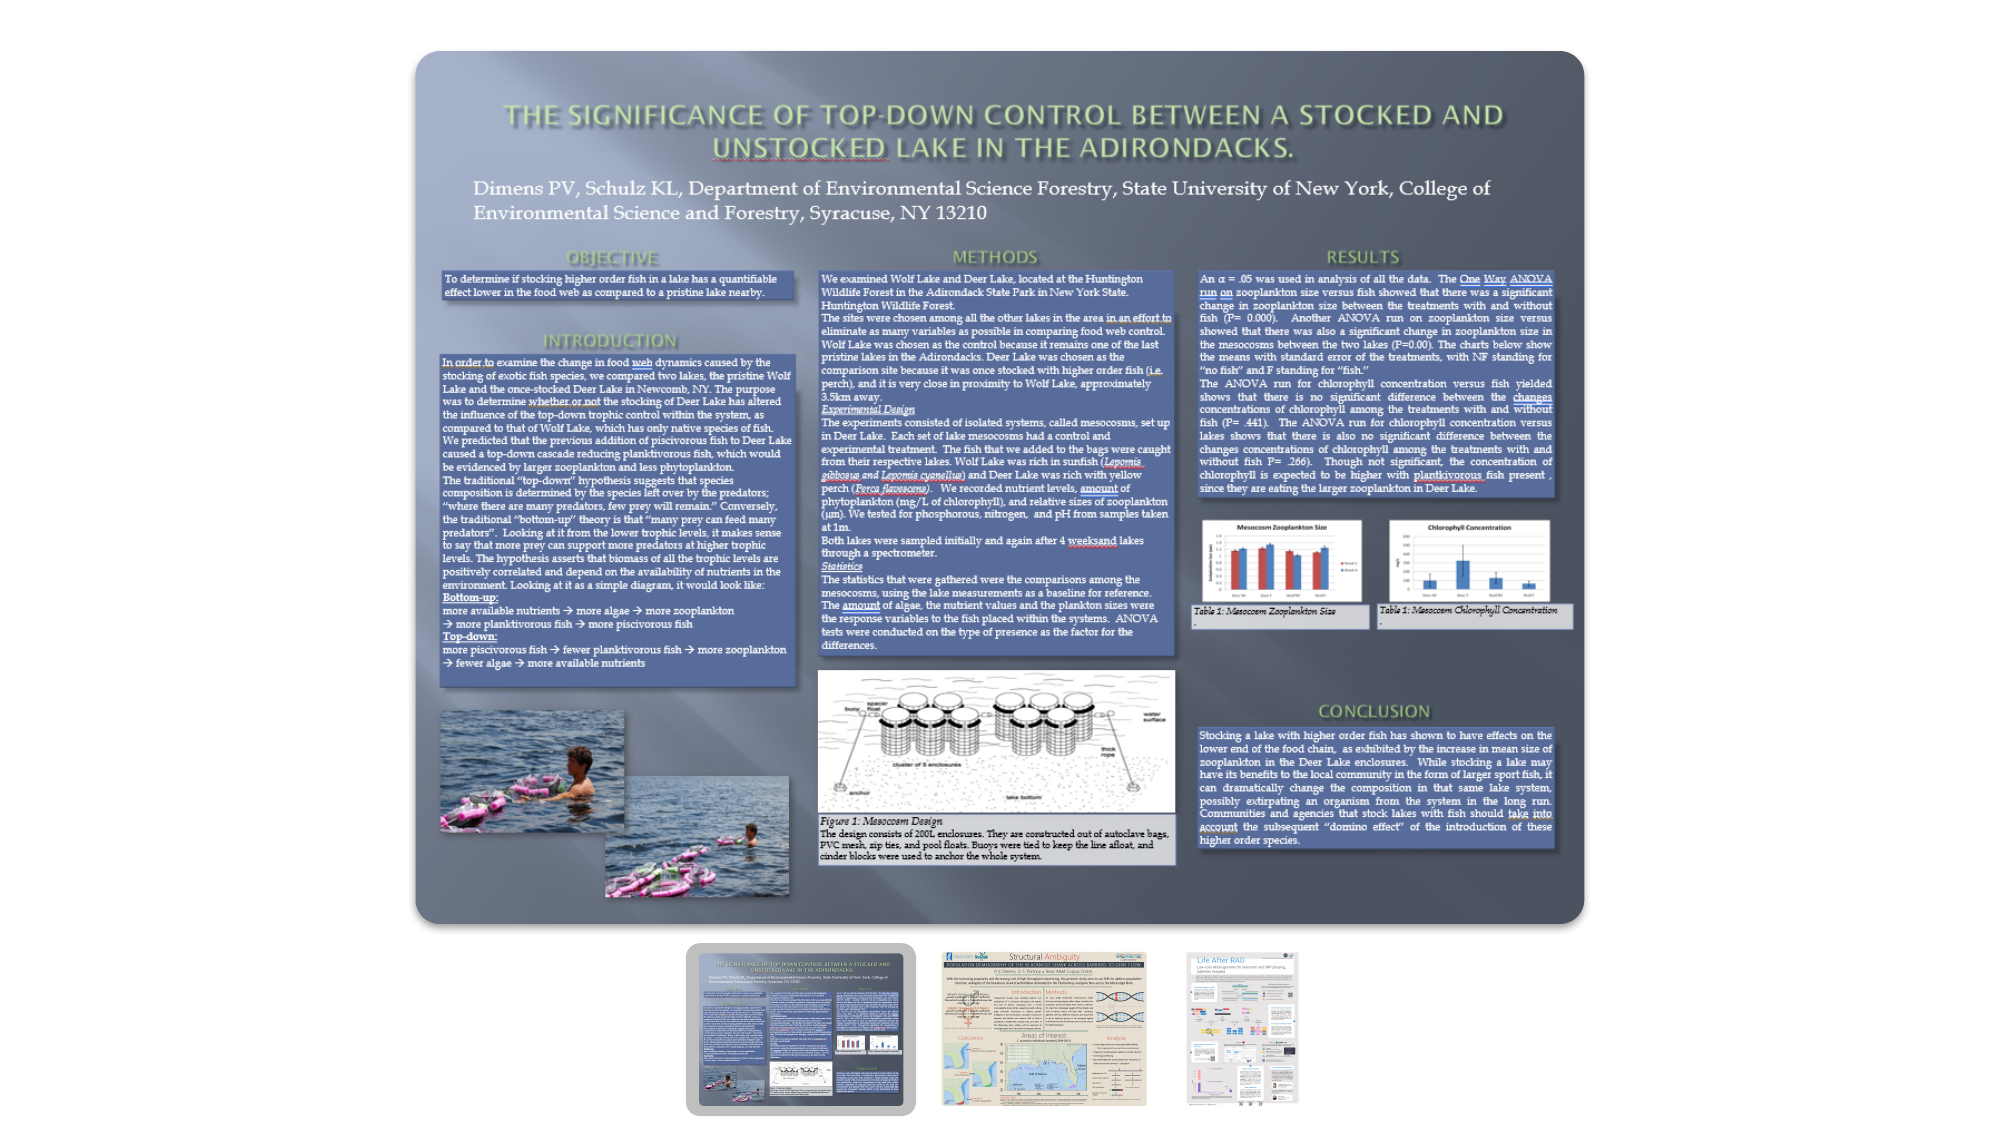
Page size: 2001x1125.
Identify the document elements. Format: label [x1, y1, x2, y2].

text_box [684, 941, 918, 1118]
picture [698, 952, 904, 1107]
picture [414, 50, 1585, 925]
picture [1184, 951, 1302, 1107]
picture [941, 951, 1148, 1107]
